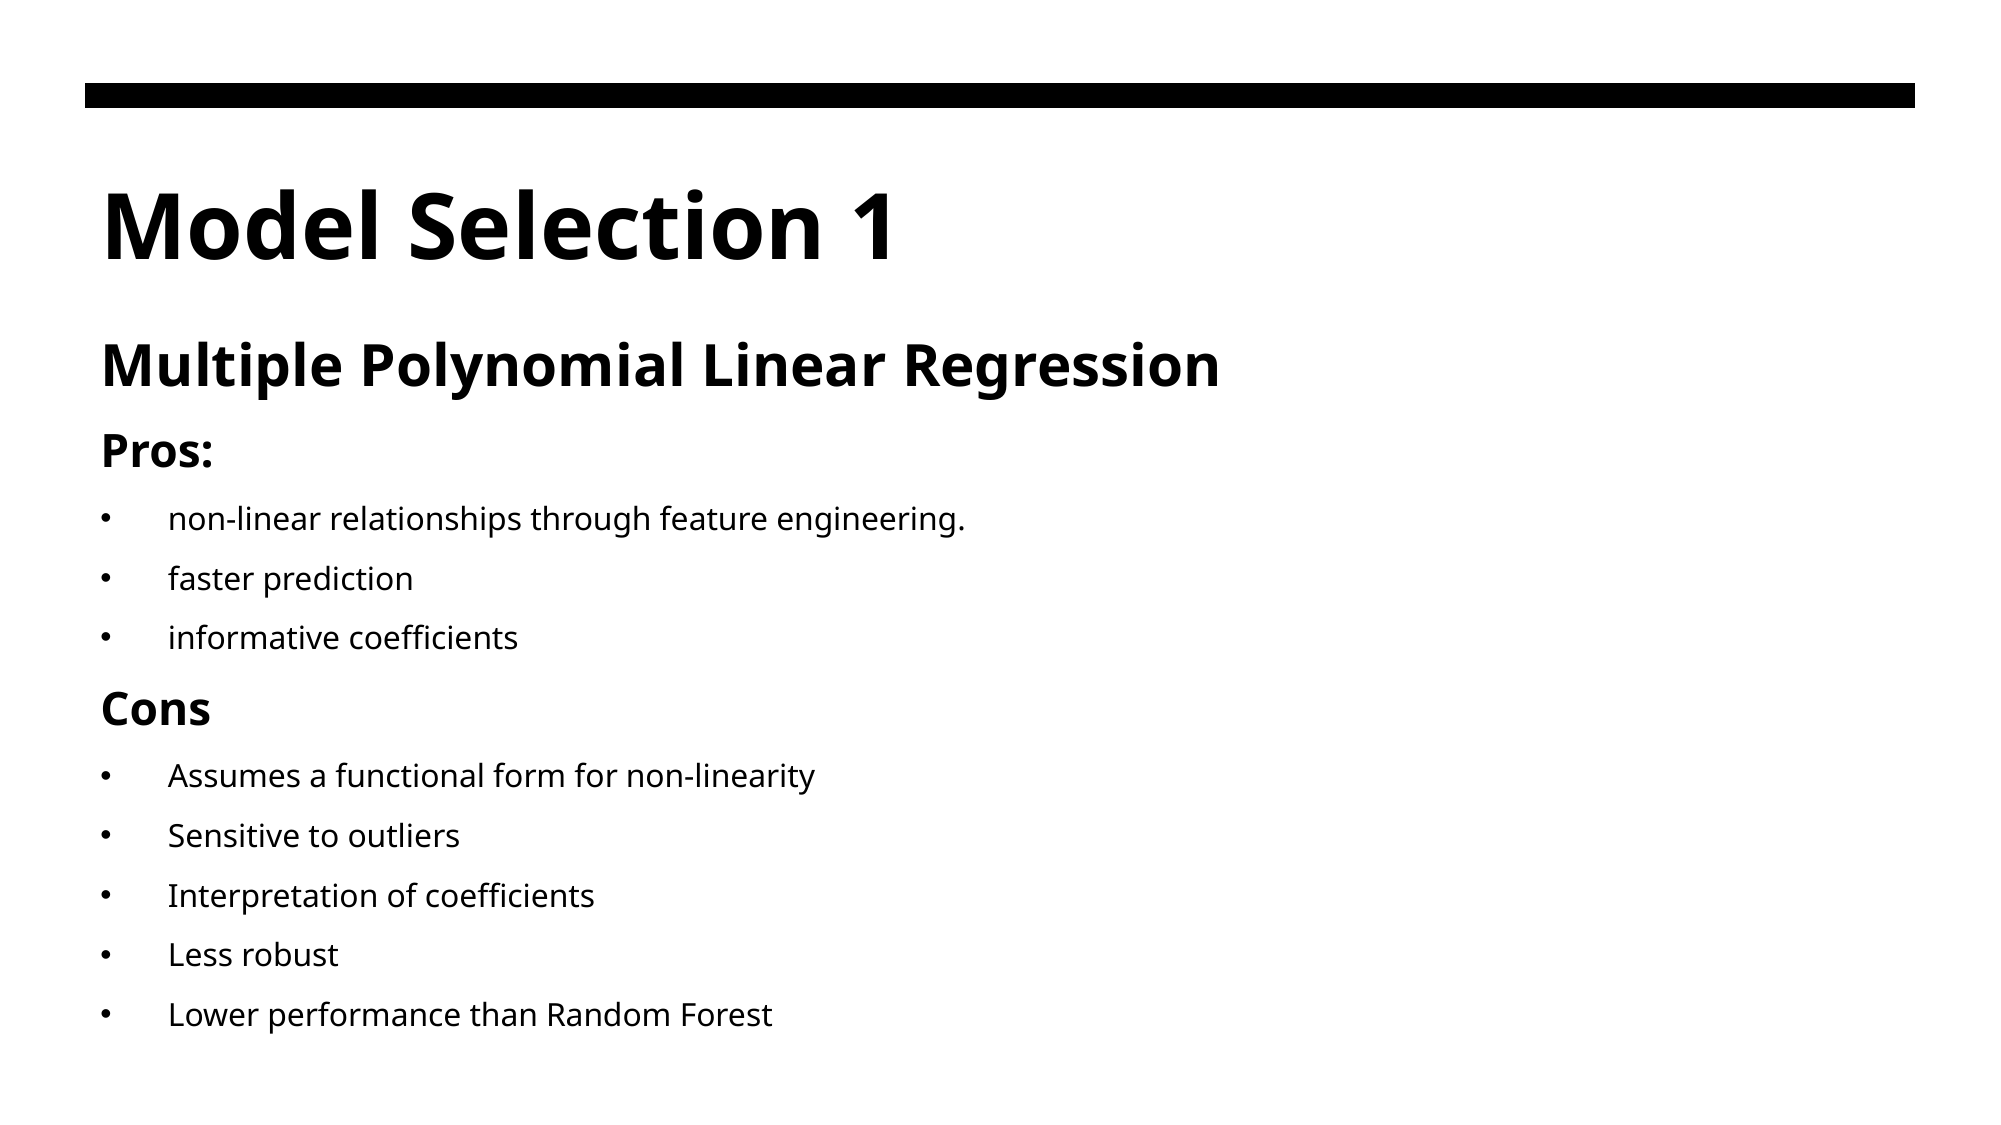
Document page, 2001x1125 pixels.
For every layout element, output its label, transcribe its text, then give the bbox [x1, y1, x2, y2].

title Model Selection 1 [85, 160, 1113, 314]
list Multiple Polynomial Linear Regression Pros: non-linear relationships through feature engineering. faster prediction informative coefficients Cons Assumes a functional form for non-linearity Sensitive to outliers Interpretation of coefficients Less robust Lower performance than Random Forest [85, 314, 1916, 1041]
